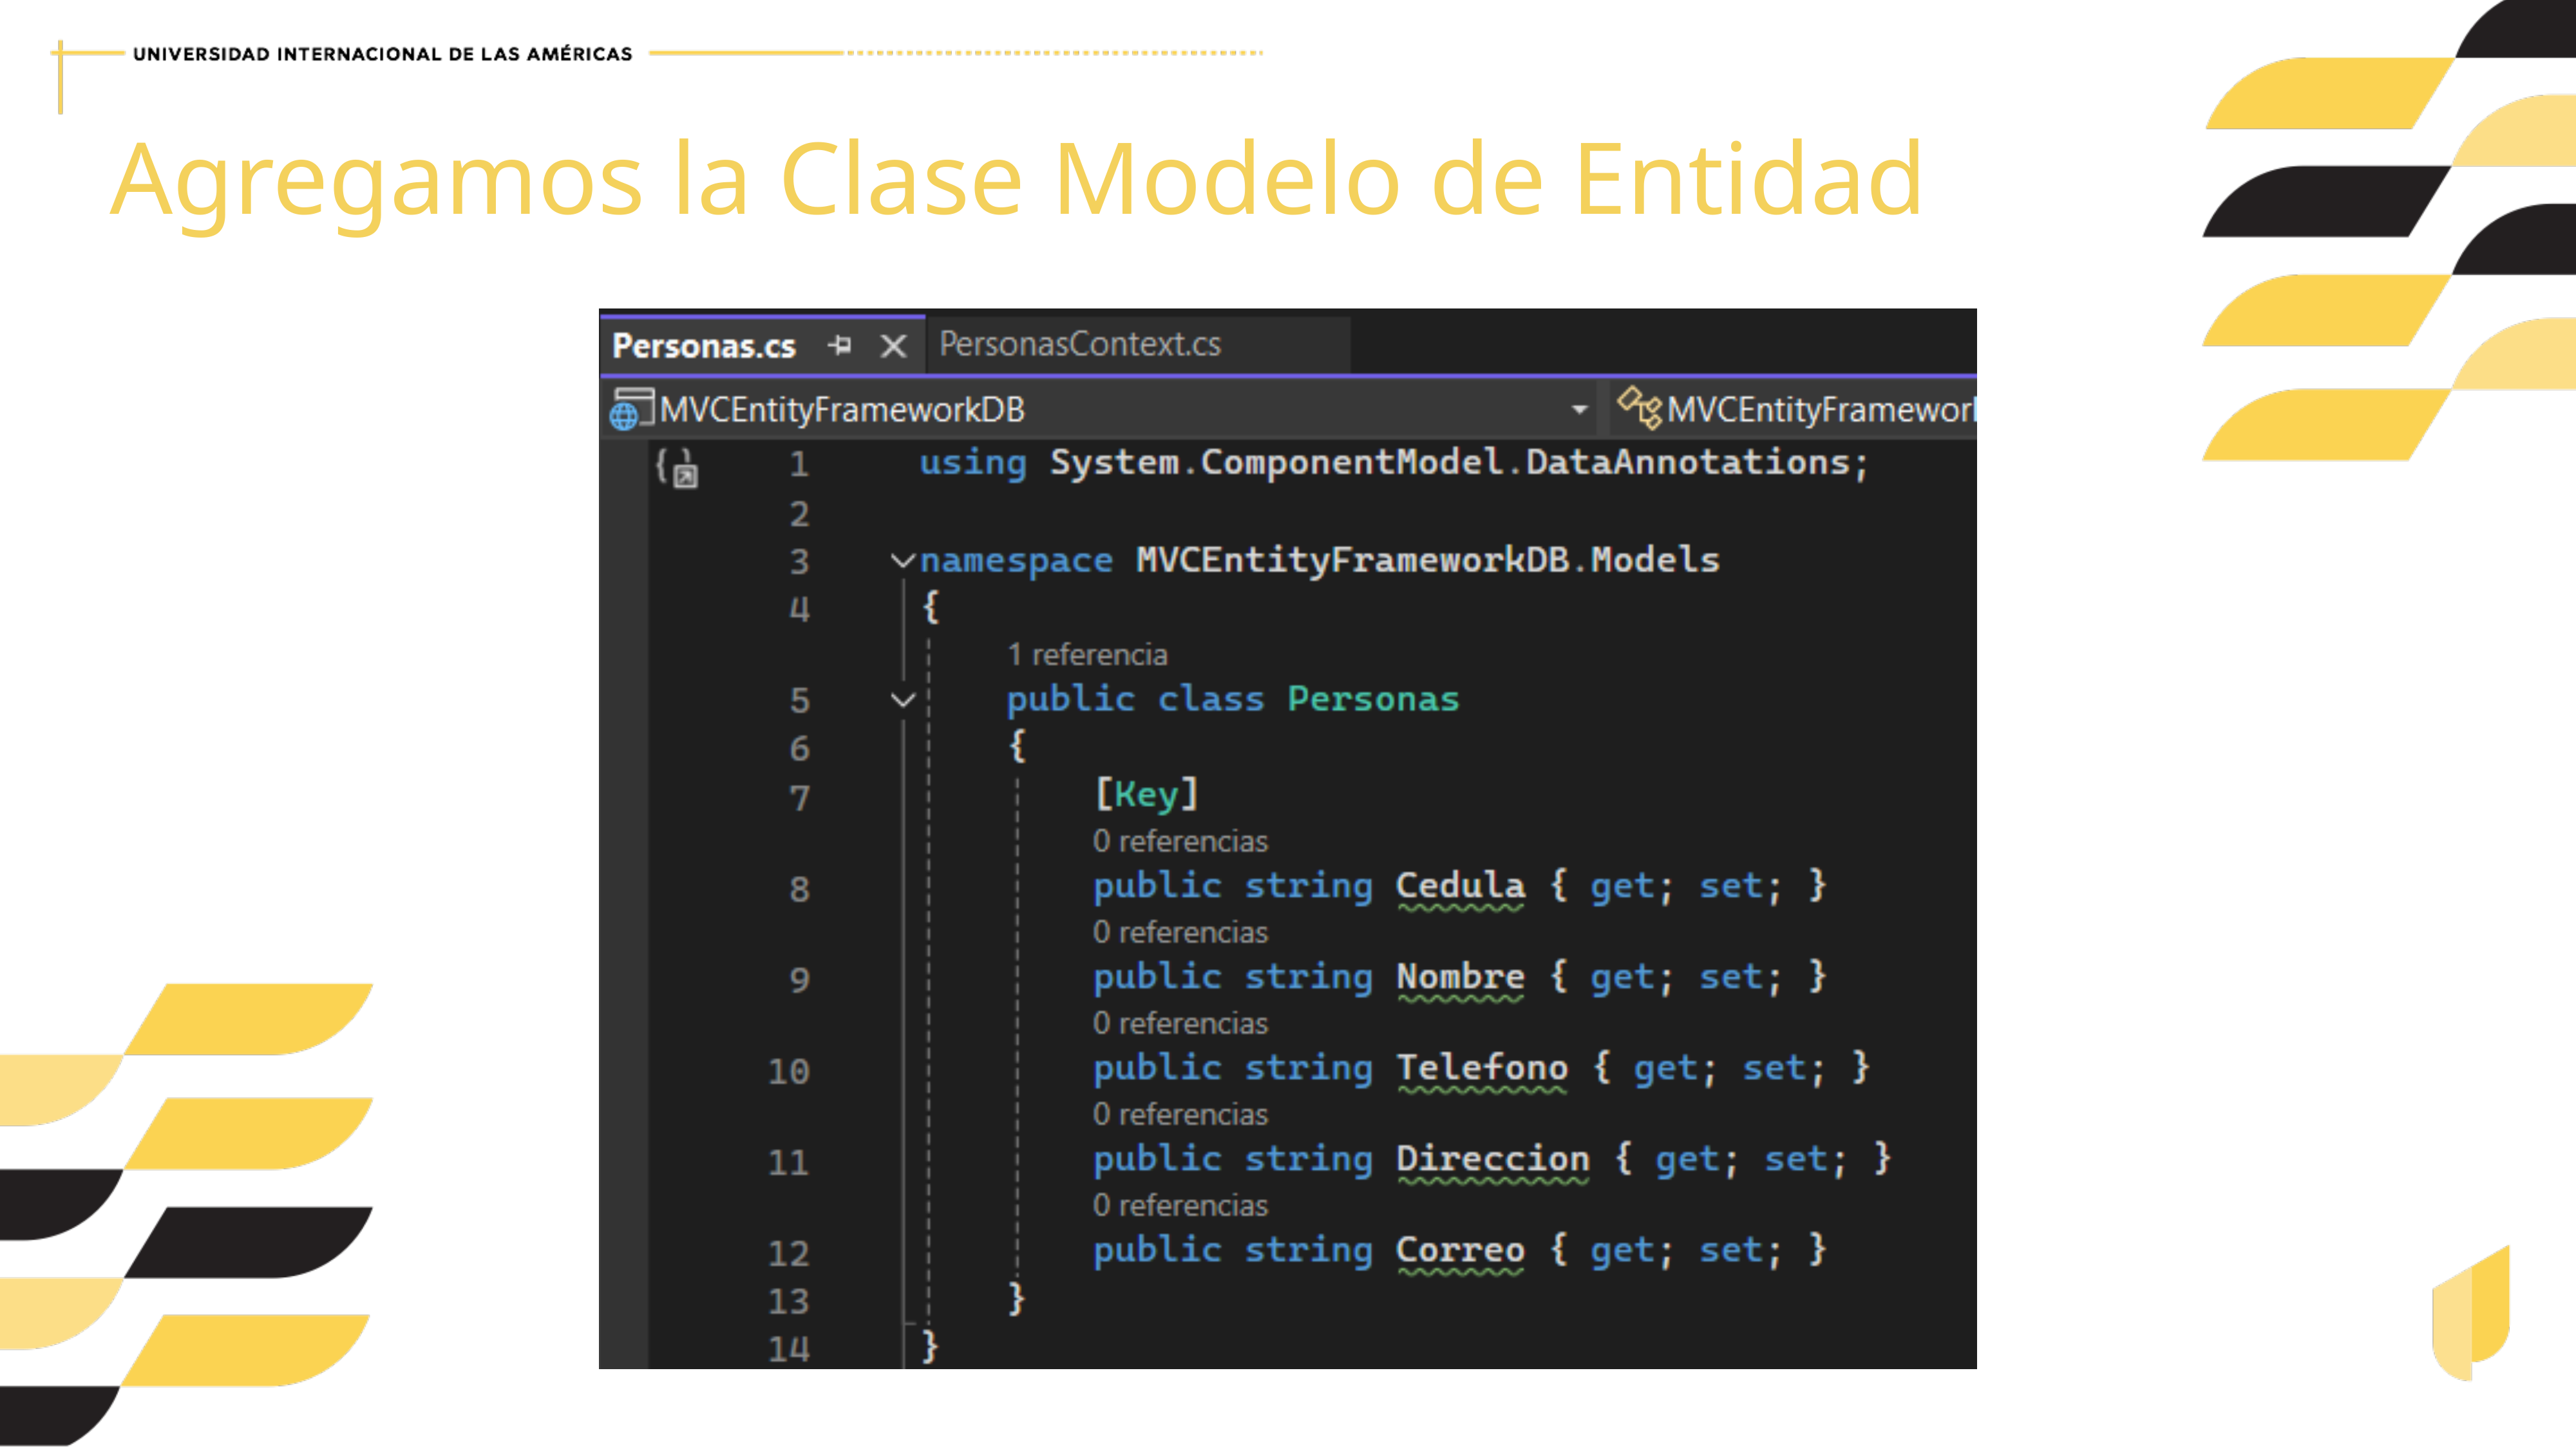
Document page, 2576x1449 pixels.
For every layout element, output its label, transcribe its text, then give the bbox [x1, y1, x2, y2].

picture [0, 0, 2576, 1449]
list Agregamos la Clase Modelo de Entidad [104, 95, 2057, 255]
